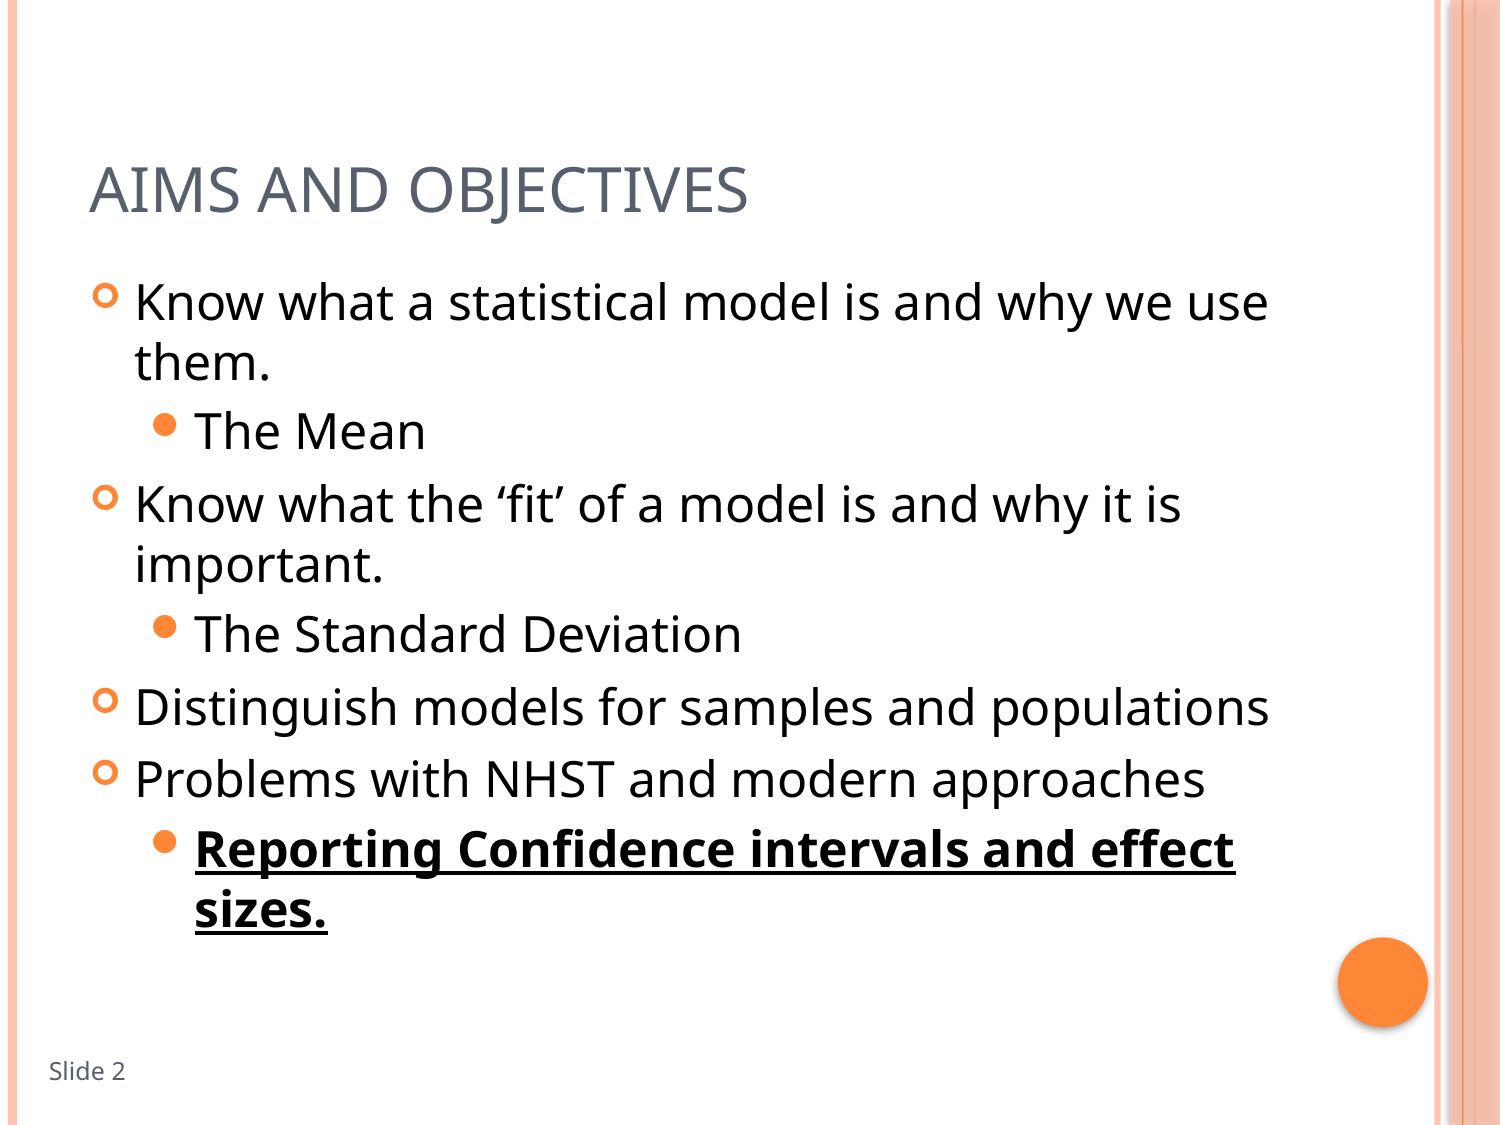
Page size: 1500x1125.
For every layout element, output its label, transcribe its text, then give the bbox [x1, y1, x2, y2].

list Know what a statistical model is and why we use them. The Mean Know what the ‘fit’ of a model is and why it is important. The Standard Deviation Distinguish models for samples and populations Problems with NHST and modern approaches Reporting Confidence intervals and effect sizes. [75, 262, 1300, 1062]
title Aims and Objectives [75, 45, 1300, 233]
slide_number Slide 2 [0, 1042, 141, 1103]
